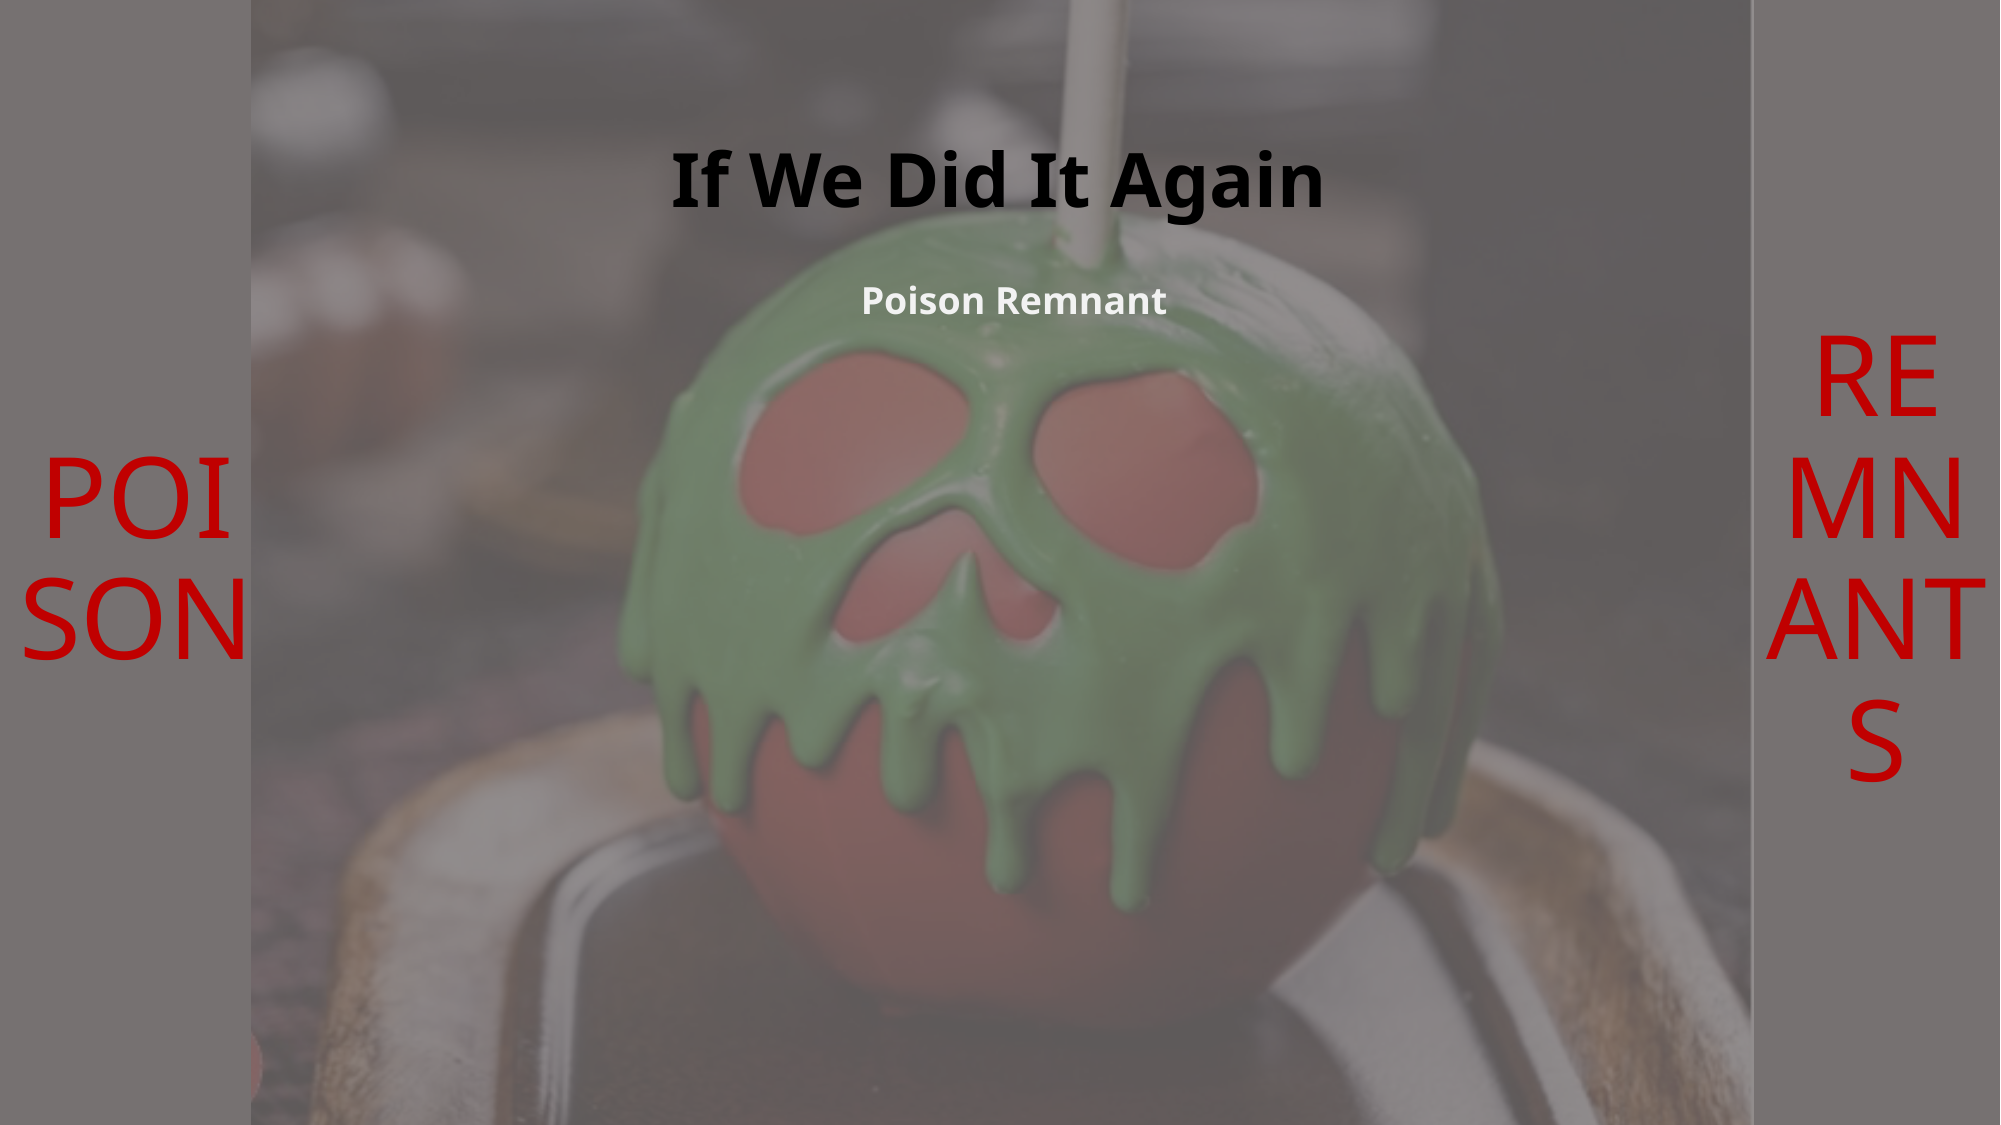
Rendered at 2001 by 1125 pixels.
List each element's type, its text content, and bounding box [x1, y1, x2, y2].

picture [251, 0, 1754, 1125]
title POISON [0, 0, 251, 1125]
text_box REMNANTS [1754, 0, 2000, 1125]
